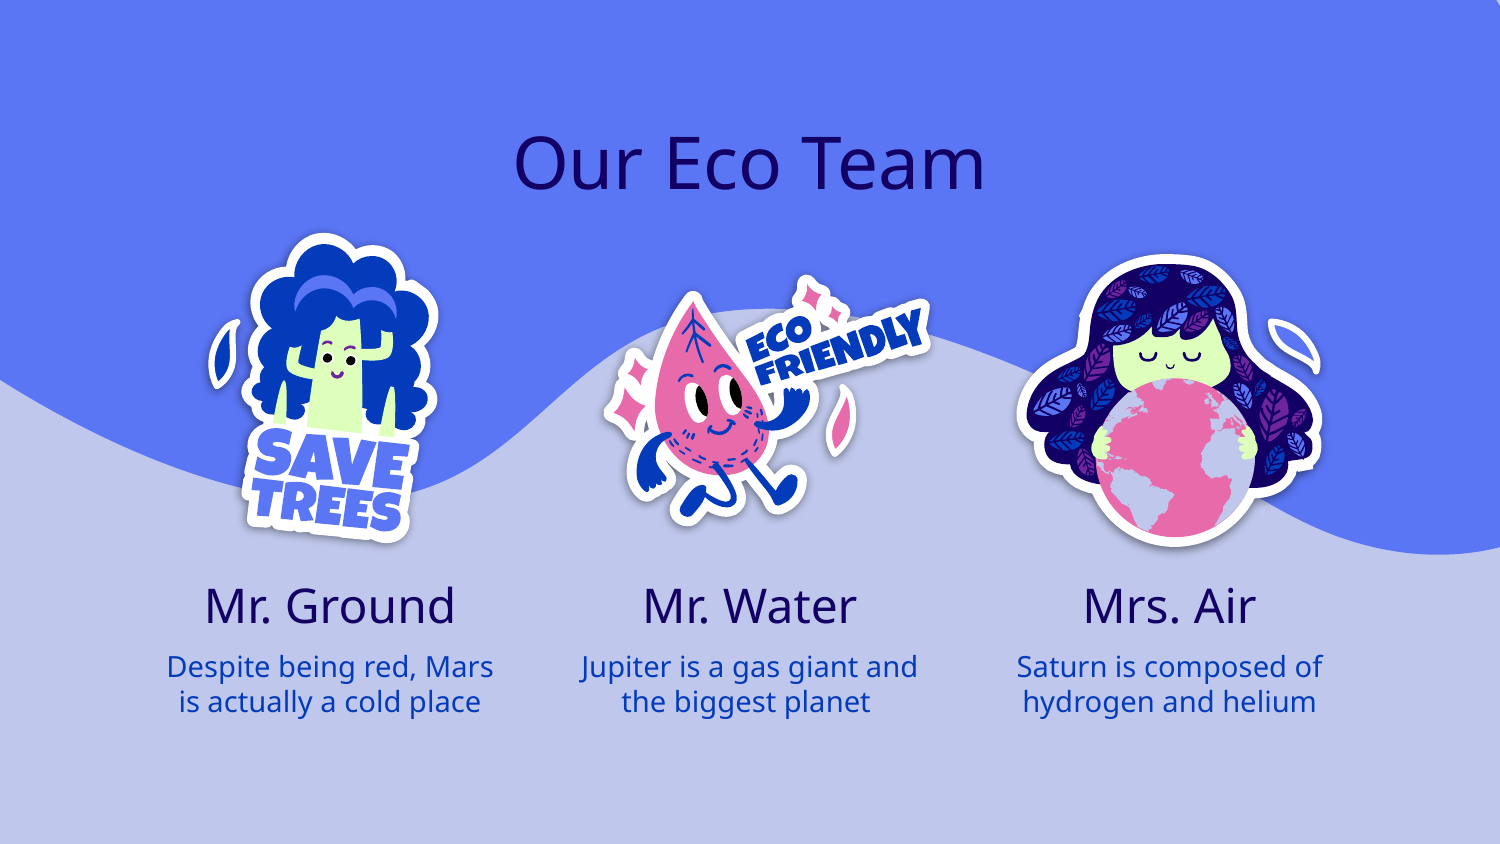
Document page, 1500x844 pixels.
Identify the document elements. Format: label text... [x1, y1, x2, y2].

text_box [602, 274, 932, 527]
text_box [1025, 263, 1314, 538]
subtitle Despite being red, Mars is actually a cold place [139, 641, 521, 727]
title Mrs. Air [979, 568, 1361, 633]
title Mr. Water [559, 568, 941, 633]
title Our Eco Team [134, 113, 1366, 208]
subtitle Jupiter is a gas giant and the biggest planet [559, 633, 941, 727]
title Mr. Ground [139, 568, 521, 641]
text_box [211, 322, 235, 387]
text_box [240, 232, 442, 544]
subtitle Saturn is composed of hydrogen and helium [979, 633, 1361, 727]
